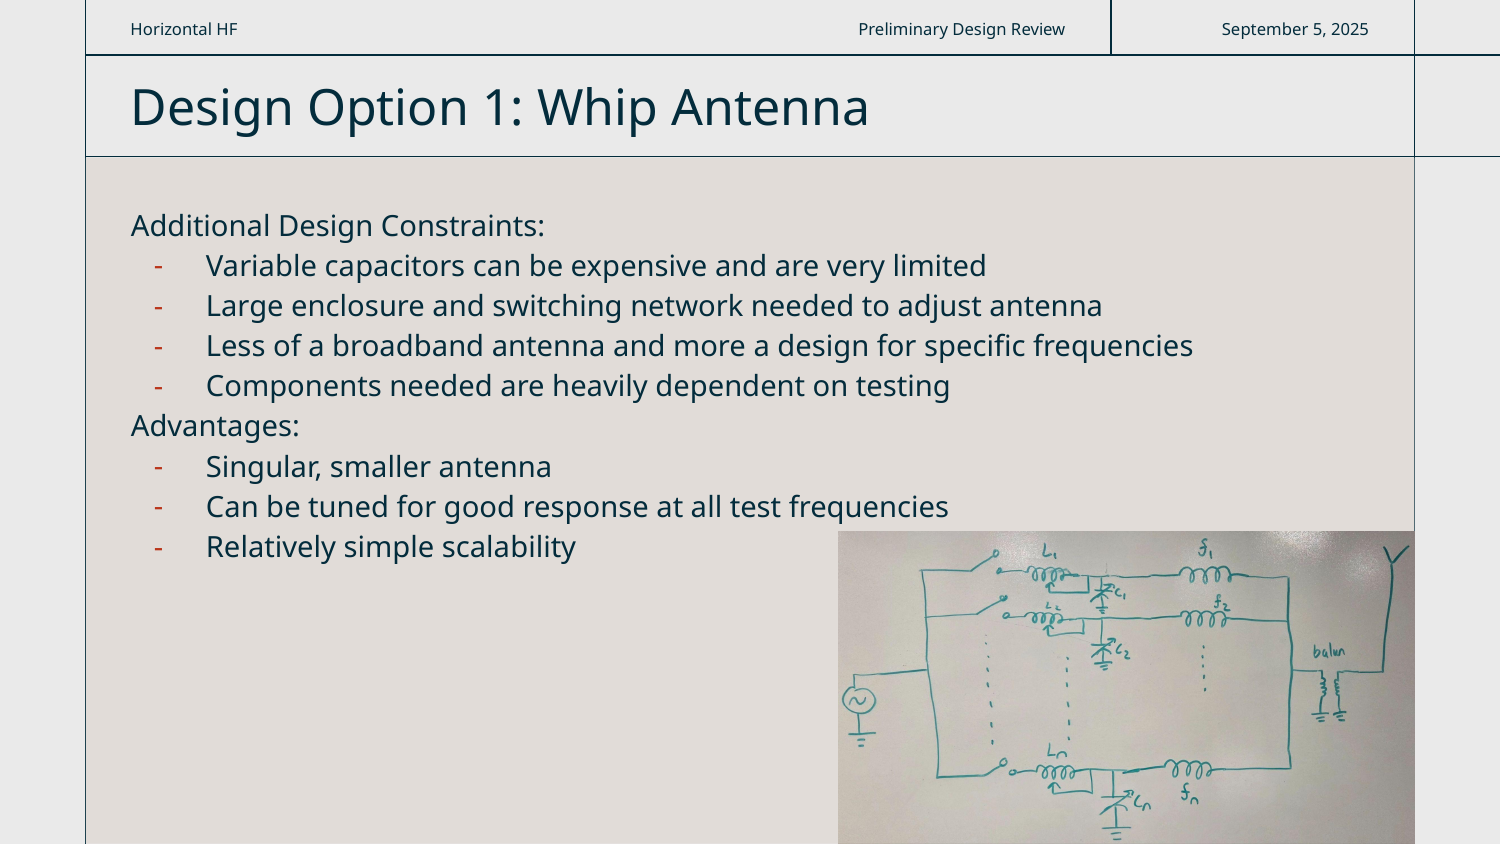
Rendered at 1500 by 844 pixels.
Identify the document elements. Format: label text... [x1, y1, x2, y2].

title Design Option 1: Whip Antenna [85, 54, 1415, 156]
subtitle Preliminary Design Review [670, 0, 1111, 54]
subtitle September 5, 2025 [1111, 0, 1415, 54]
subtitle Horizontal HF [85, 0, 567, 54]
list Additional Design Constraints: Variable capacitors can be expensive and are very limited Large enclosure and switching network needed to adjust antenna Less of a broadband antenna and more a design for specific frequencies Components needed are heavily dependent on testing Advantages: Singular, smaller antenna Can be tuned for good response at all test frequencies Relatively simple scalability [85, 163, 1415, 844]
picture [838, 531, 1415, 844]
